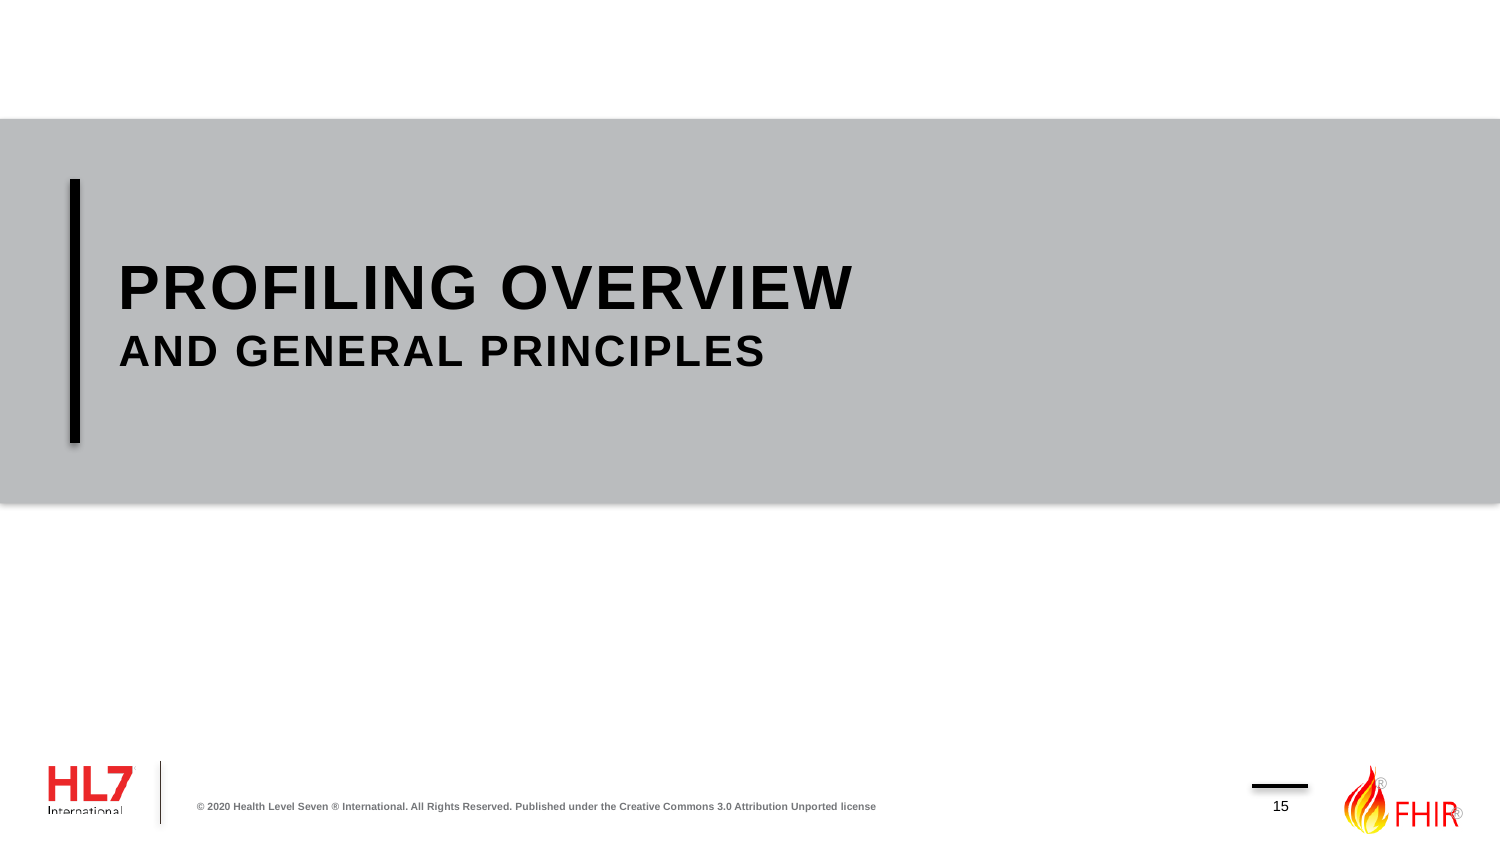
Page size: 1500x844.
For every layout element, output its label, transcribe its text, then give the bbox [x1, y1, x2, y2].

footer © 2020 Health Level Seven ® International. All Rights Reserved. Published under the Creative Commons 3.0 Attribution Unported license [196, 786, 941, 813]
slide_number 15 [1258, 786, 1304, 814]
title Profiling Overview And General Principles [118, 144, 1441, 478]
picture [1339, 760, 1463, 837]
